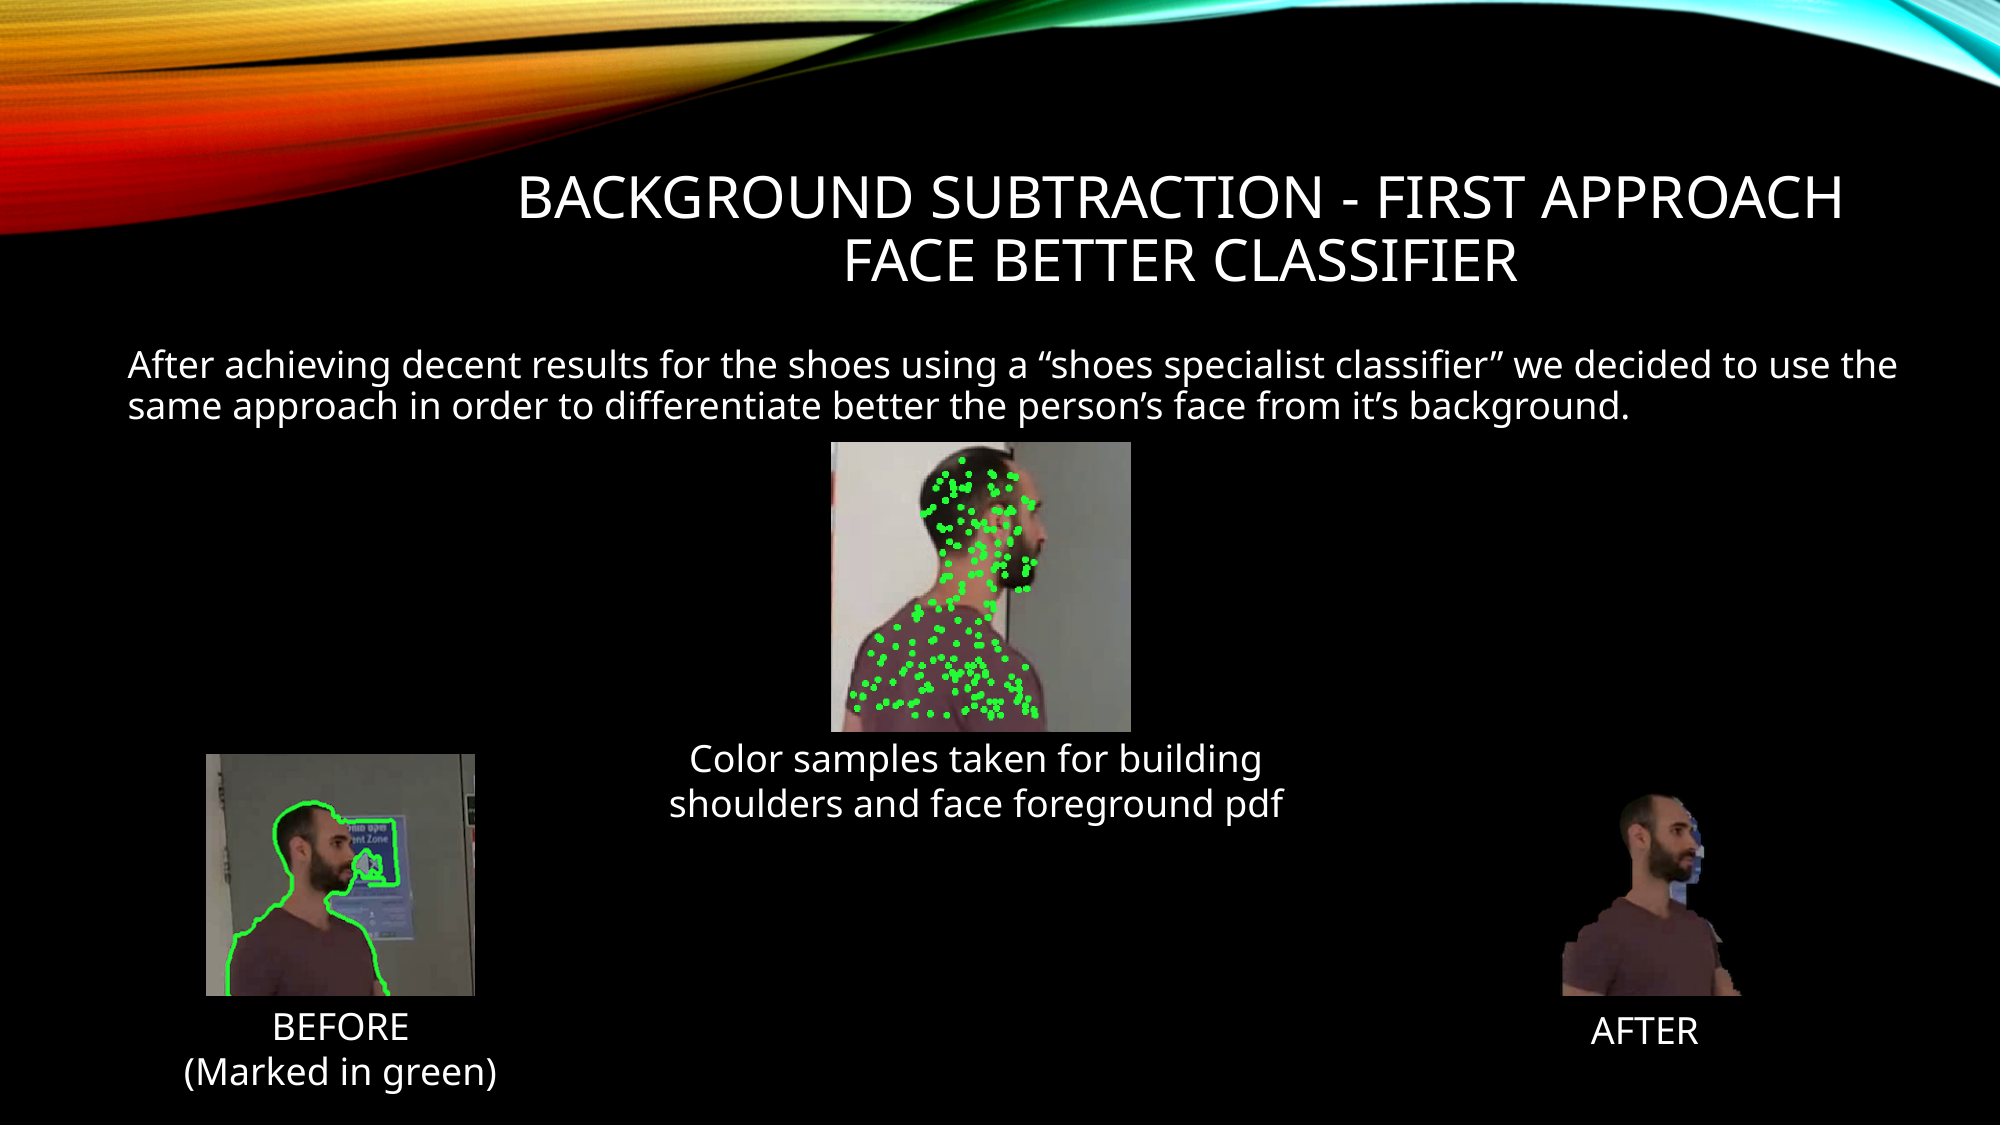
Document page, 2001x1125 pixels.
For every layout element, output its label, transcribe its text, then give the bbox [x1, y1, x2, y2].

text_box BEFORE (Marked in green) [169, 995, 513, 1101]
picture [831, 442, 1132, 733]
picture [1528, 754, 1798, 997]
picture [205, 754, 476, 997]
list After achieving decent results for the shoes using a “shoes specialist classifier” we decided to use the same approach in order to differentiate better the person’s face from it’s background. [112, 339, 1960, 1111]
text_box AFTER [1576, 999, 1714, 1060]
text_box Color samples taken for building shoulders and face foreground pdf [654, 727, 1309, 832]
picture [0, 0, 2000, 237]
title BACKGROUND subtraction - first approach face better classifier [474, 125, 1888, 338]
